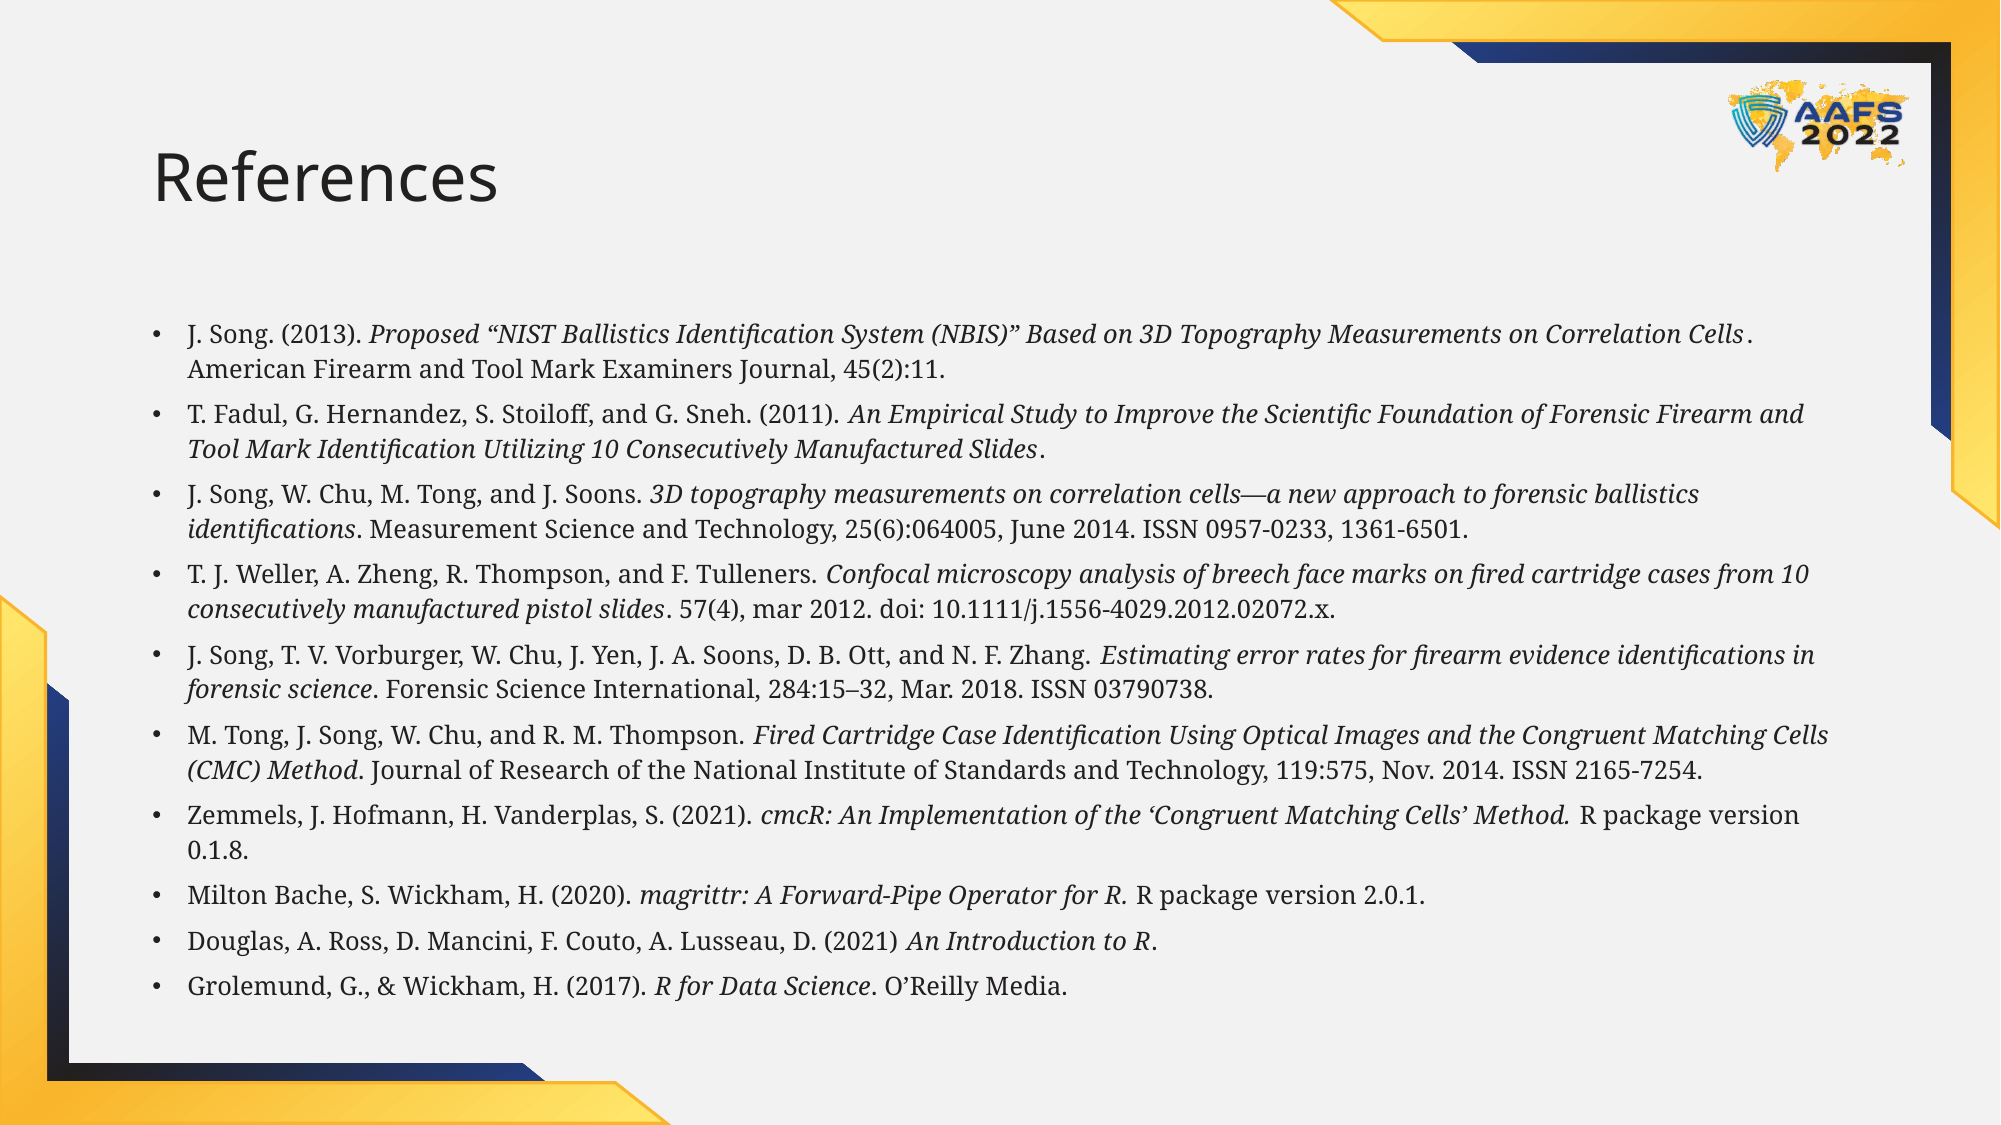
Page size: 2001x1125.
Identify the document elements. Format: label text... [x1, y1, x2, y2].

title References [137, 71, 1722, 289]
picture [1707, 63, 1930, 188]
list J. Song. (2013). Proposed “NIST Ballistics Identification System (NBIS)” Based on 3D Topography Measurements on Correlation Cells. American Firearm and Tool Mark Examiners Journal, 45(2):11. T. Fadul, G. Hernandez, S. Stoiloff, and G. Sneh. (2011). An Empirical Study to Improve the Scientific Foundation of Forensic Firearm and Tool Mark Identification Utilizing 10 Consecutively Manufactured Slides. J. Song, W. Chu, M. Tong, and J. Soons. 3D topography measurements on correlation cells—a new approach to forensic ballistics identifications. Measurement Science and Technology, 25(6):064005, June 2014. ISSN 0957-0233, 1361-6501. T. J. Weller, A. Zheng, R. Thompson, and F. Tulleners. Confocal microscopy analysis of breech face marks on fired cartridge cases from 10 consecutively manufactured pistol slides. 57(4), mar 2012. doi: 10.1111/j.1556-4029.2012.02072.x. J. Song, T. V. Vorburger, W. Chu, J. Yen, J. A. Soons, D. B. Ott, and N. F. Zhang. Estimating error rates for firearm evidence identifications in forensic science. Forensic Science International, 284:15–32, Mar. 2018. ISSN 03790738. M. Tong, J. Song, W. Chu, and R. M. Thompson. Fired Cartridge Case Identification Using Optical Images and the Congruent Matching Cells (CMC) Method. Journal of Research of the National Institute of Standards and Technology, 119:575, Nov. 2014. ISSN 2165-7254. Zemmels, J. Hofmann, H. Vanderplas, S. (2021). cmcR: An Implementation of the ‘Congruent Matching Cells’ Method. R package version 0.1.8. Milton Bache, S. Wickham, H. (2020). magrittr: A Forward-Pipe Operator for R. R package version 2.0.1. Douglas, A. Ross, D. Mancini, F. Couto, A. Lusseau, D. (2021) An Introduction to R. Grolemund, G., & Wickham, H. (2017). R for Data Science. O’Reilly Media. [137, 306, 1863, 1020]
